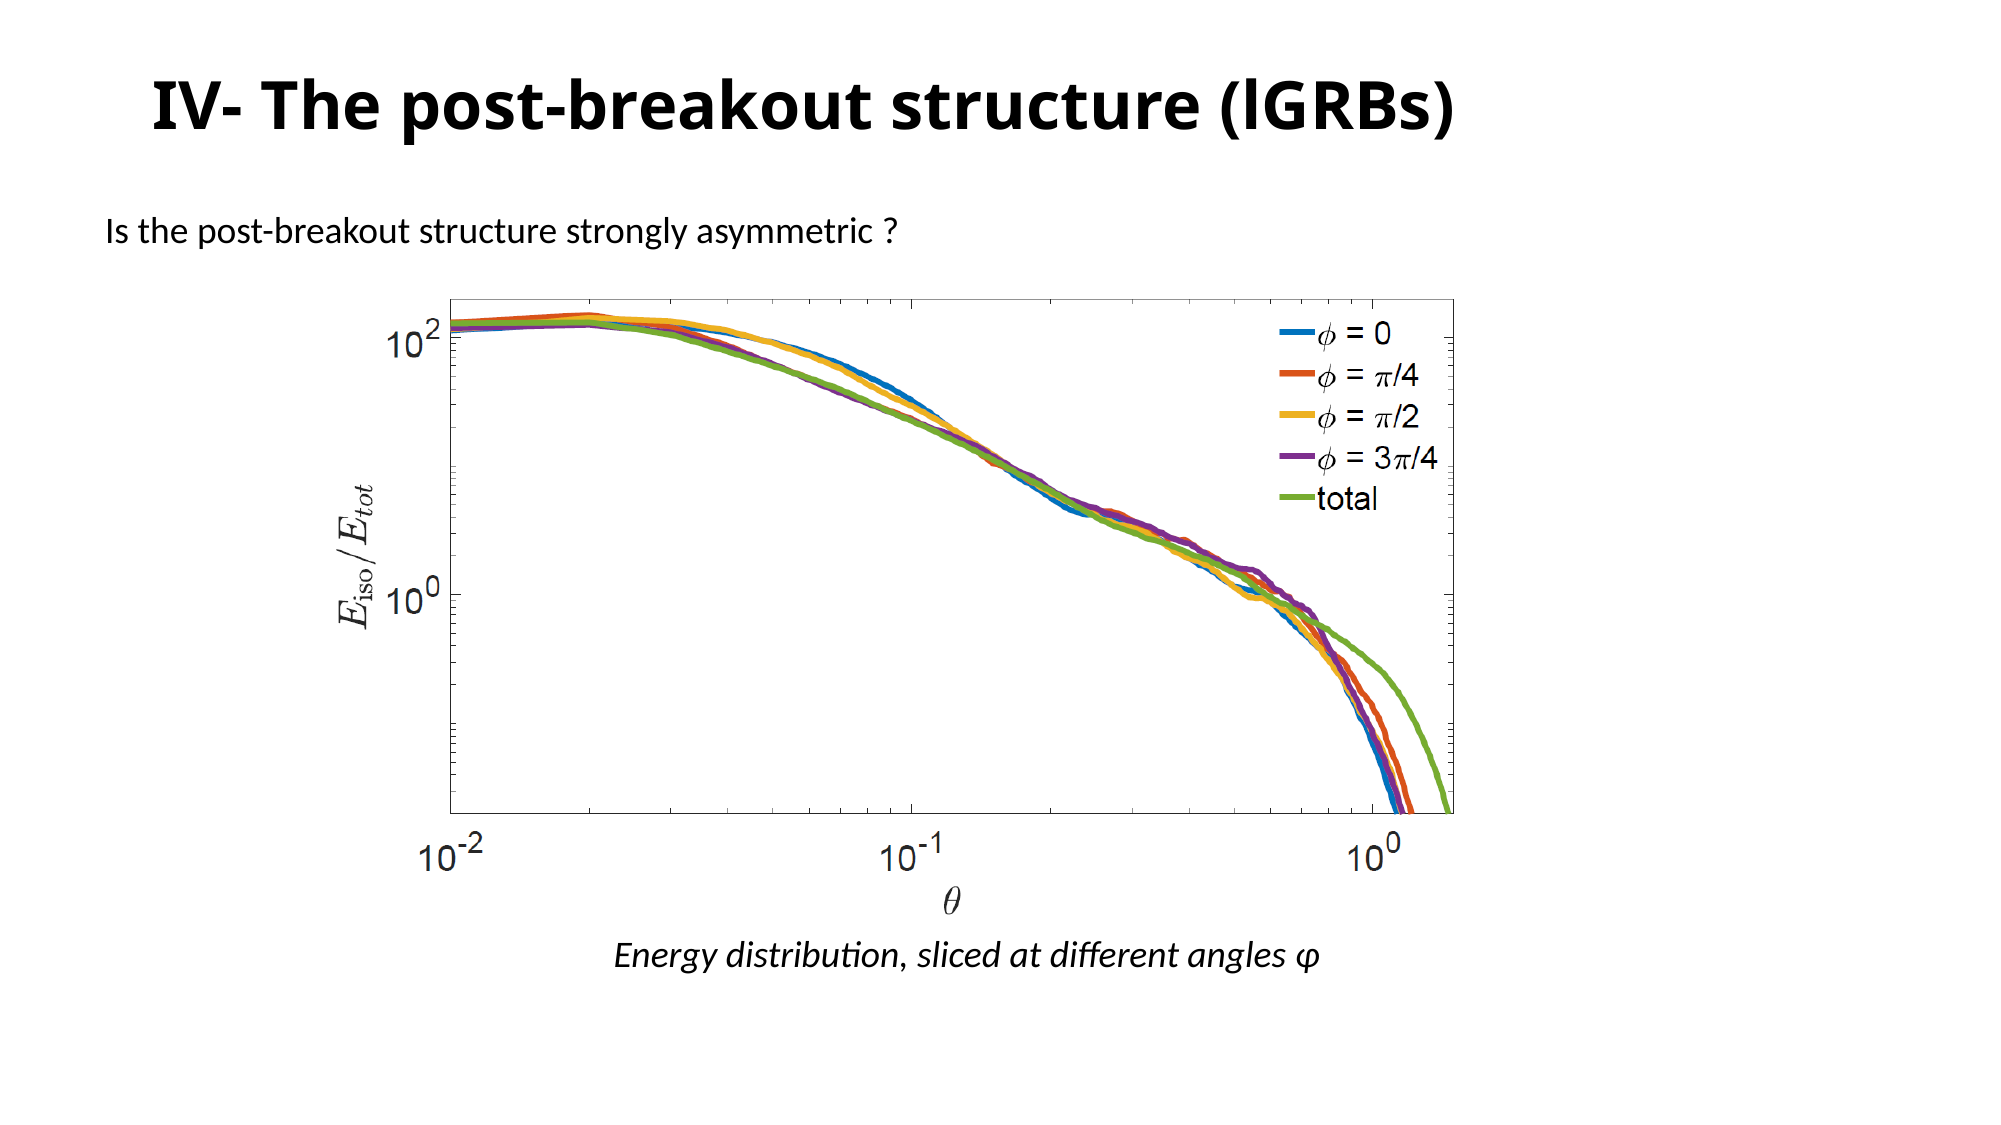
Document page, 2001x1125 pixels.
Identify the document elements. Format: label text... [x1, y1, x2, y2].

title IV- The post-breakout structure (lGRBs) [137, 59, 1863, 157]
picture [317, 268, 1485, 926]
text_box Is the post-breakout structure strongly asymmetric ? [90, 199, 969, 259]
text_box Energy distribution, sliced at different angles φ [598, 926, 1339, 983]
